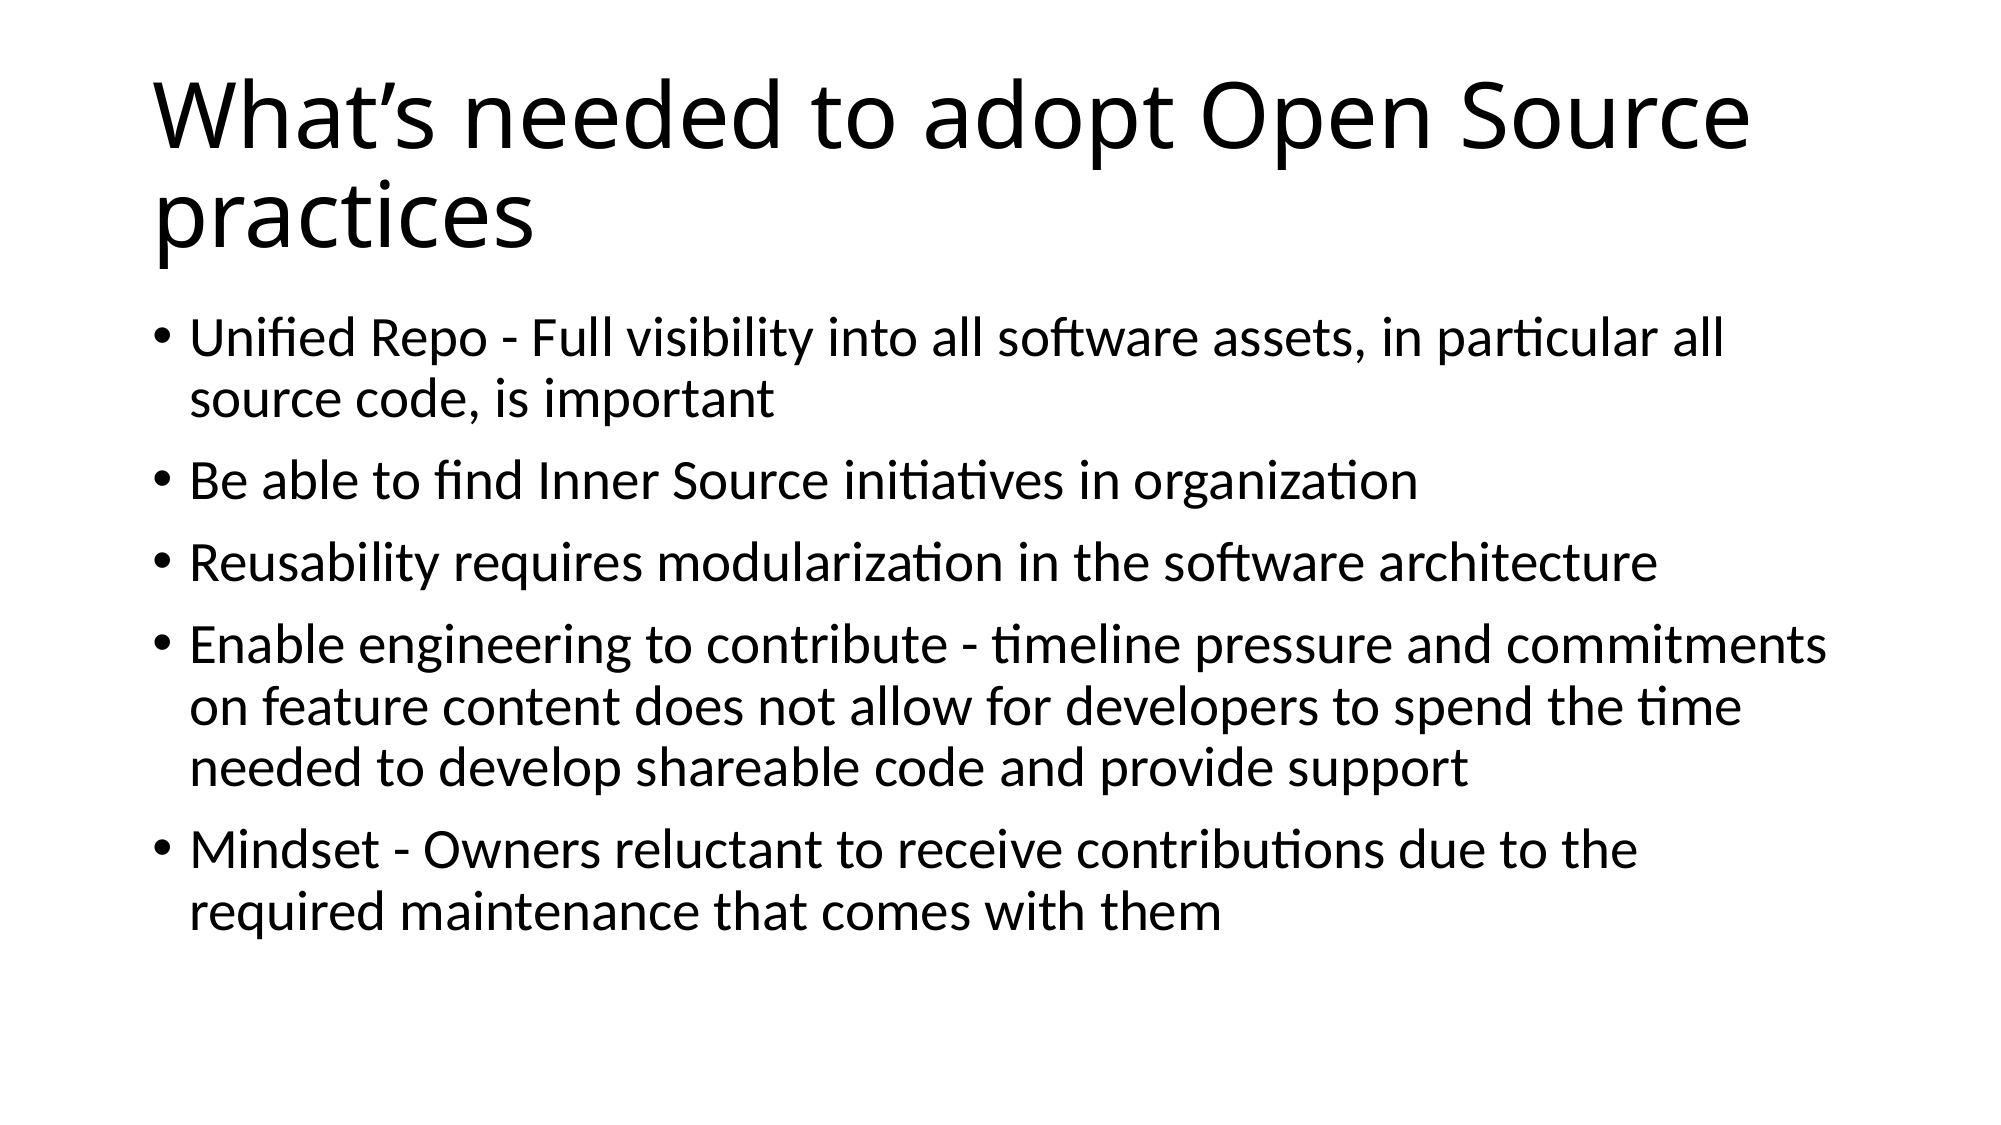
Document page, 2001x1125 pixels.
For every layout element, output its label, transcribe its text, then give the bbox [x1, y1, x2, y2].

list Unified Repo - Full visibility into all software assets, in particular all source code, is important Be able to find Inner Source initiatives in organization Reusability requires modularization in the software architecture Enable engineering to contribute - timeline pressure and commitments on feature content does not allow for developers to spend the time needed to develop shareable code and provide support Mindset - Owners reluctant to receive contributions due to the required maintenance that comes with them [137, 299, 1863, 1014]
title What’s needed to adopt Open Source practices [137, 59, 1863, 278]
